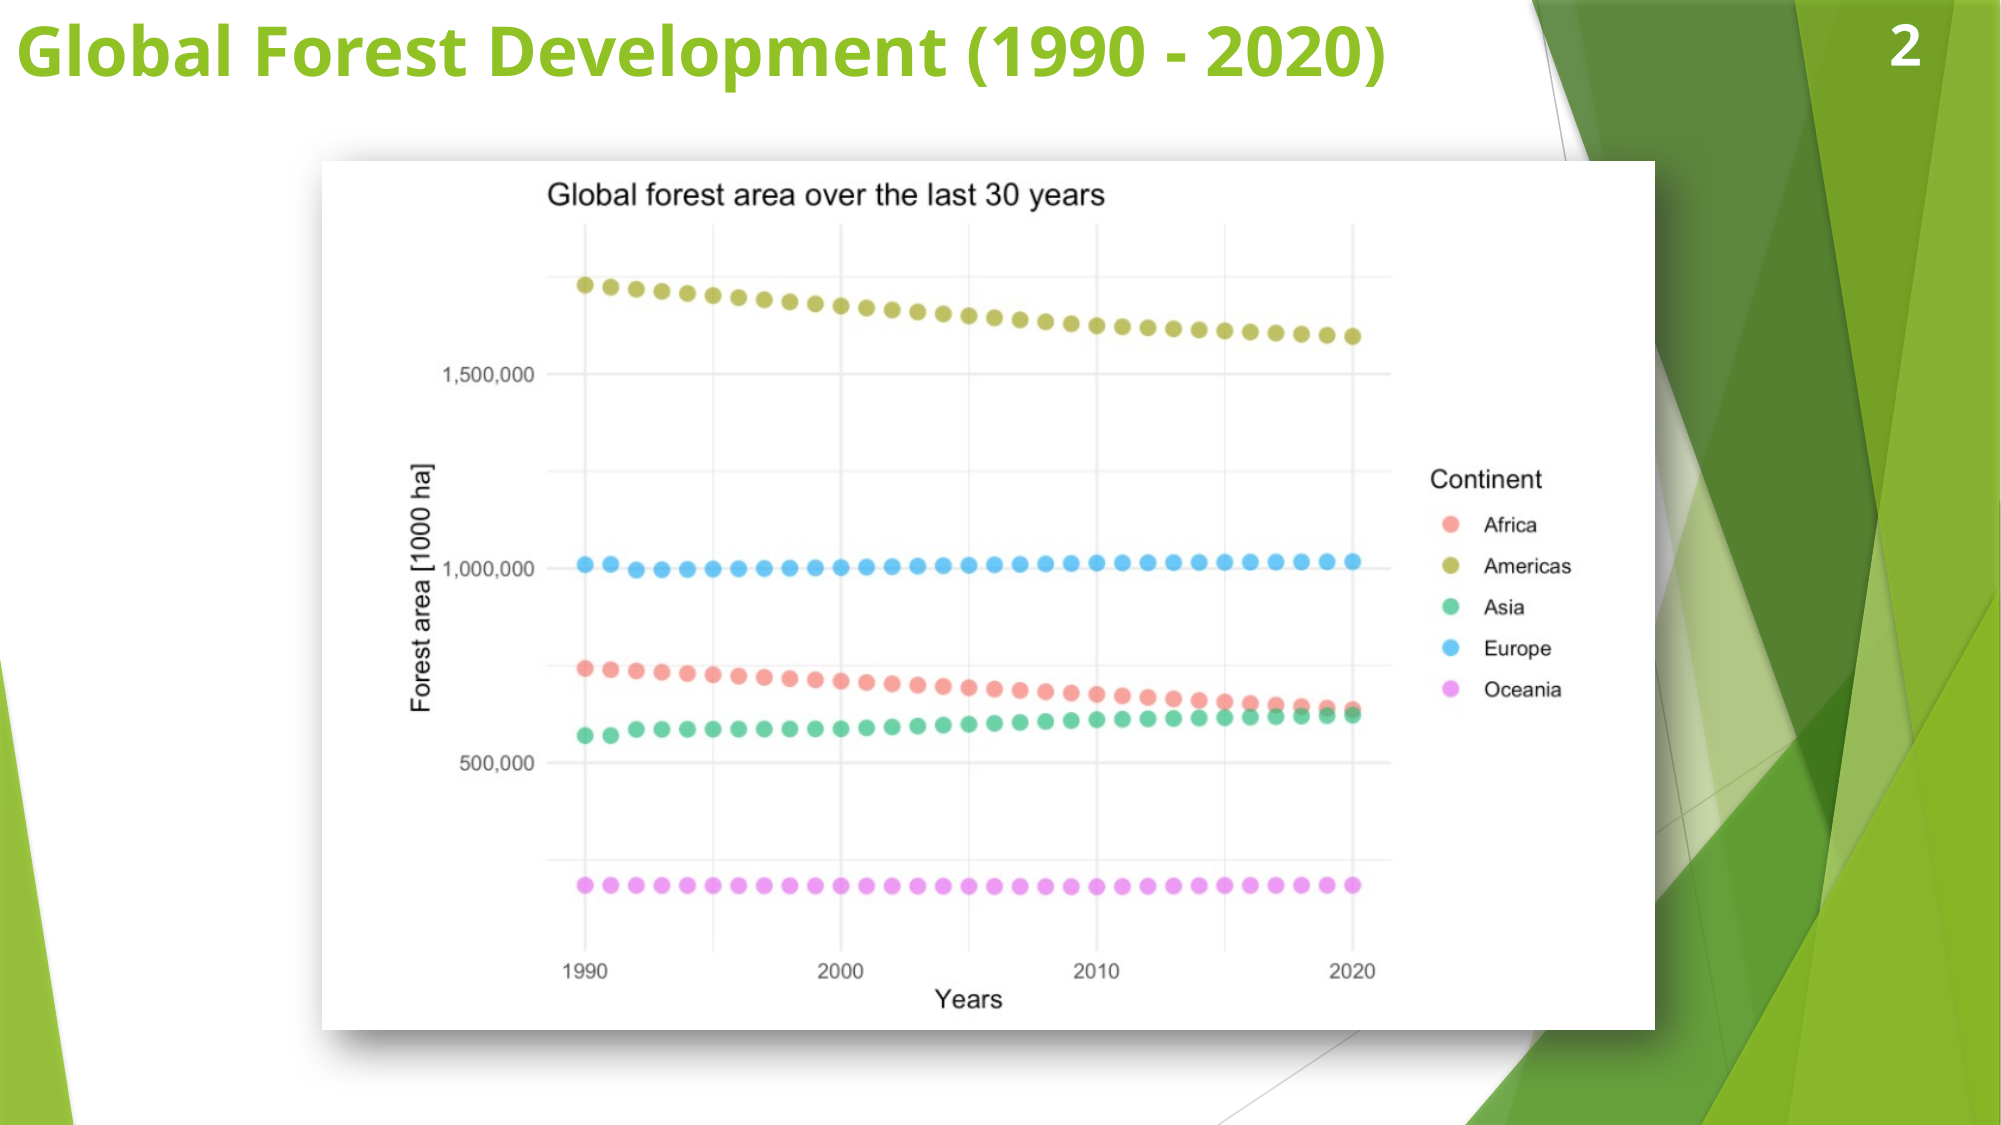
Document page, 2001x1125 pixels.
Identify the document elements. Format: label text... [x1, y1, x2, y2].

text_box Global Forest Development (1990 - 2020) [0, 0, 1460, 100]
text_box 2 [1873, 0, 1938, 85]
picture [321, 161, 1656, 1031]
